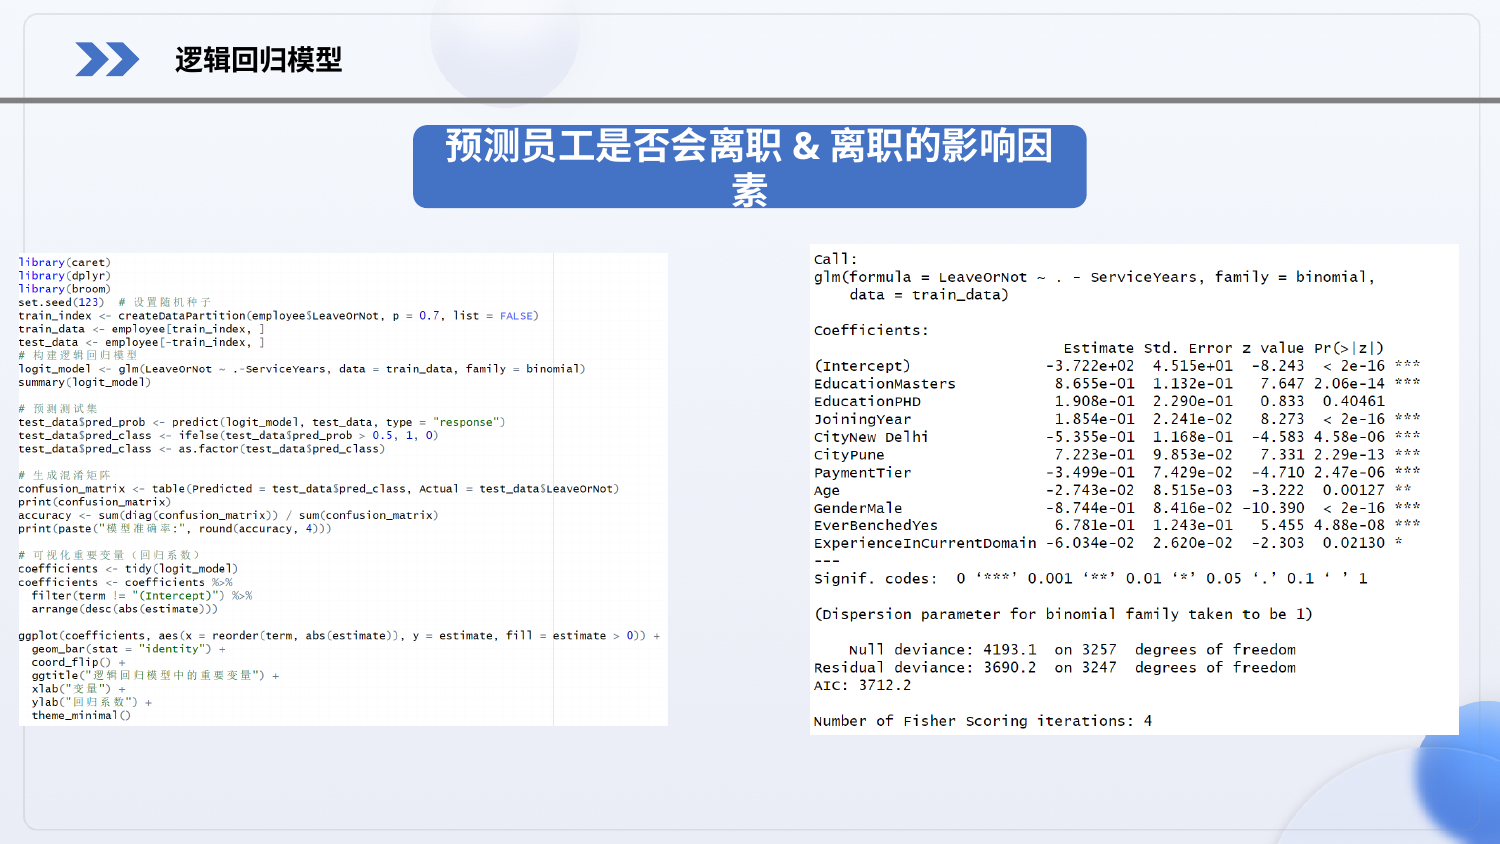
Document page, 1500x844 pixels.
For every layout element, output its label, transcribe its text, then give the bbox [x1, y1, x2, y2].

picture [0, 0, 1500, 97]
text_box [0, 97, 1500, 104]
text_box 逻辑回归模型 [160, 34, 504, 84]
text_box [75, 42, 140, 76]
text_box 预测员⼯是否会离职&离职的影响因素 [412, 124, 1088, 210]
picture [0, 104, 1500, 844]
